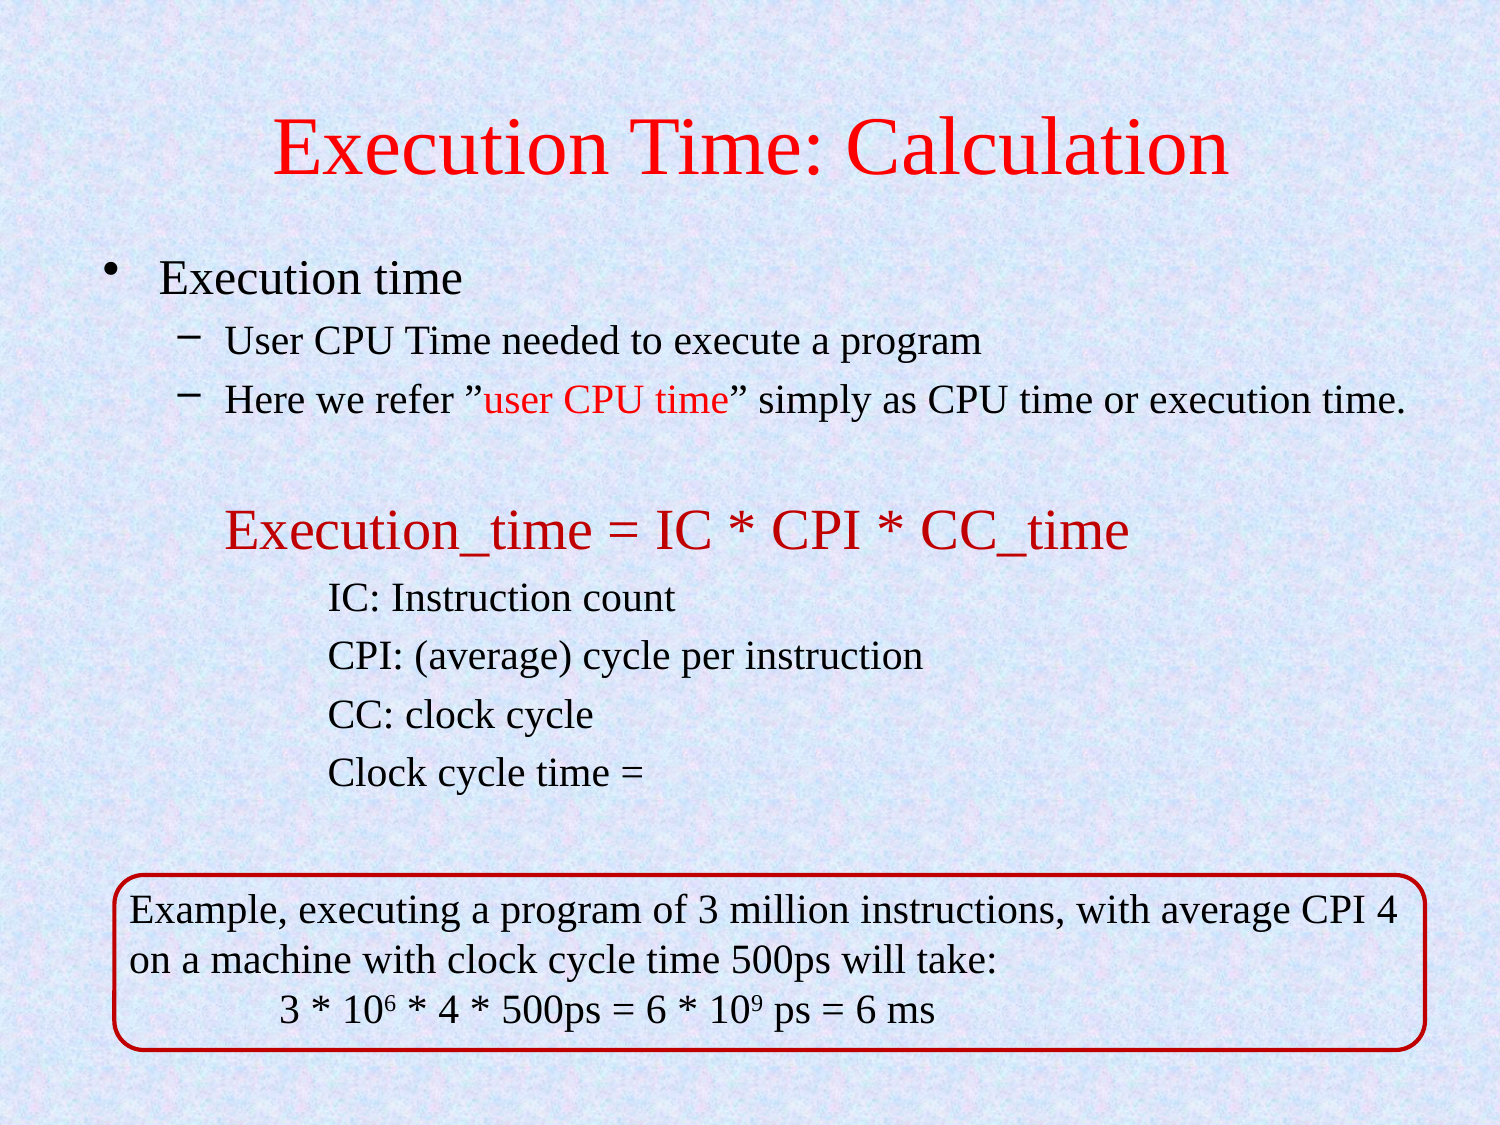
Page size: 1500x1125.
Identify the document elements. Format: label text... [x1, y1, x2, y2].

text_box [112, 872, 1428, 1053]
text_box Thinking questions: not assignment; team discussion encouraged; no need to submit; nor for credit. [0, 0, 1500, 1125]
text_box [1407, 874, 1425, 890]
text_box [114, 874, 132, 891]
title Execution Time: Calculation [114, 84, 1390, 198]
